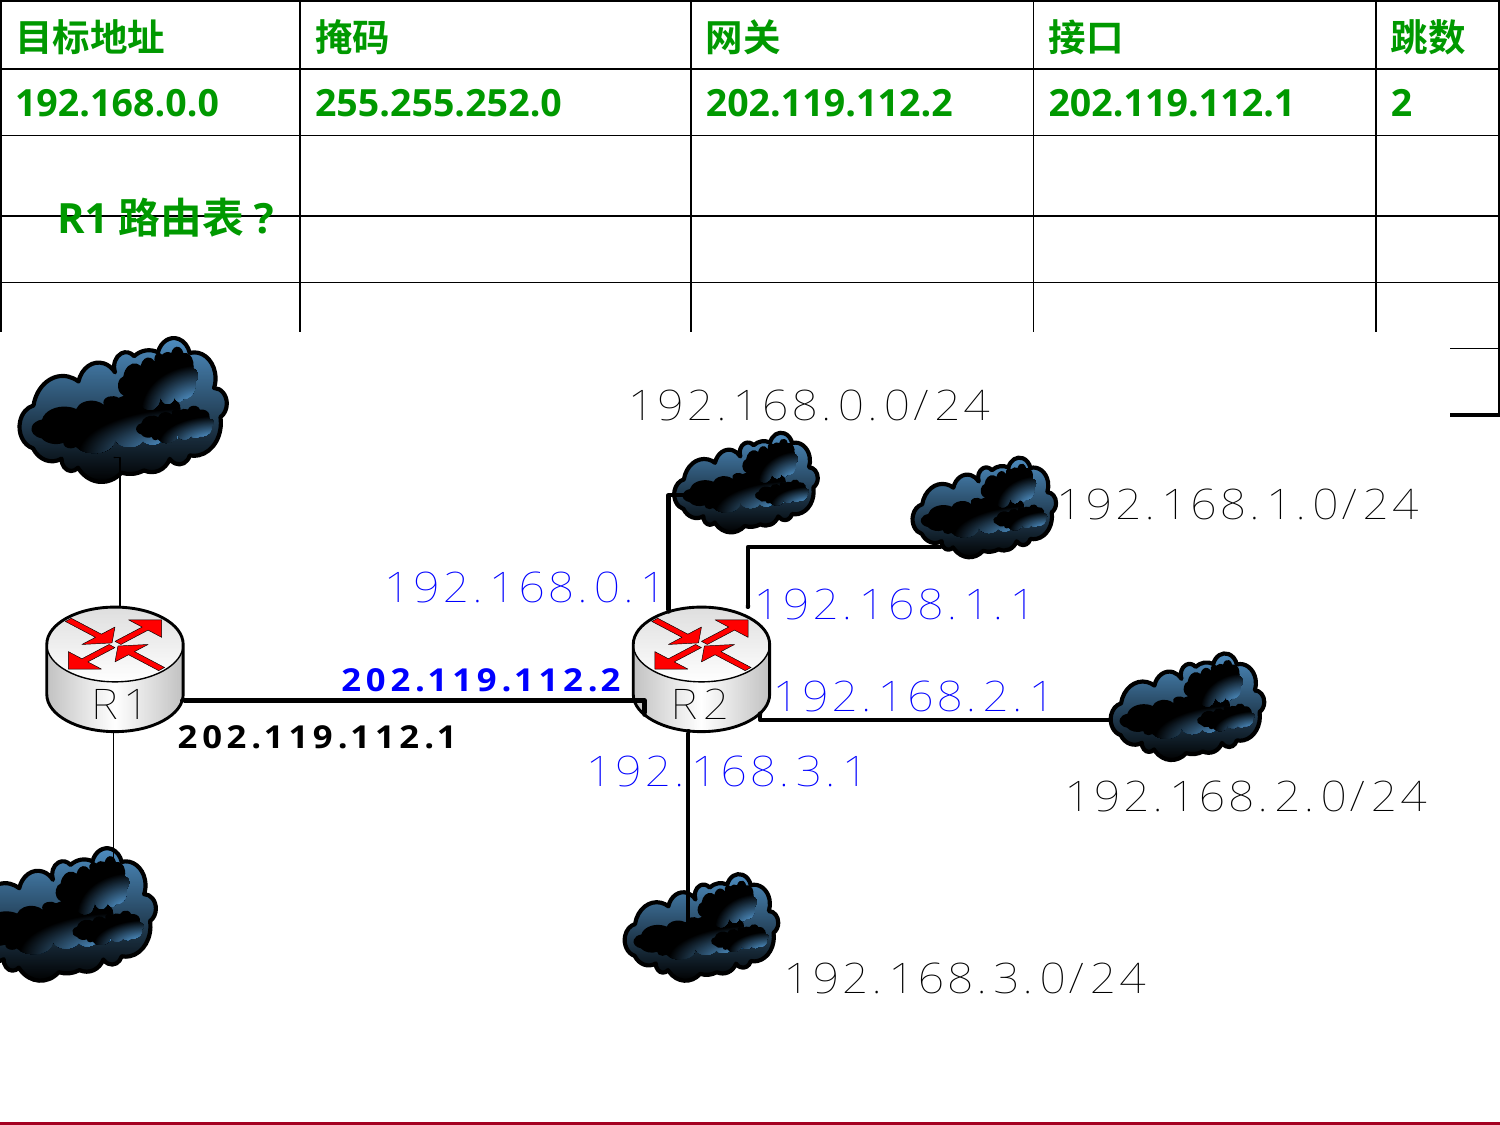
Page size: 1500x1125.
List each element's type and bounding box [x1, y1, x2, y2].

text_box [0, 184, 1450, 1017]
picture [0, 0, 1500, 1123]
